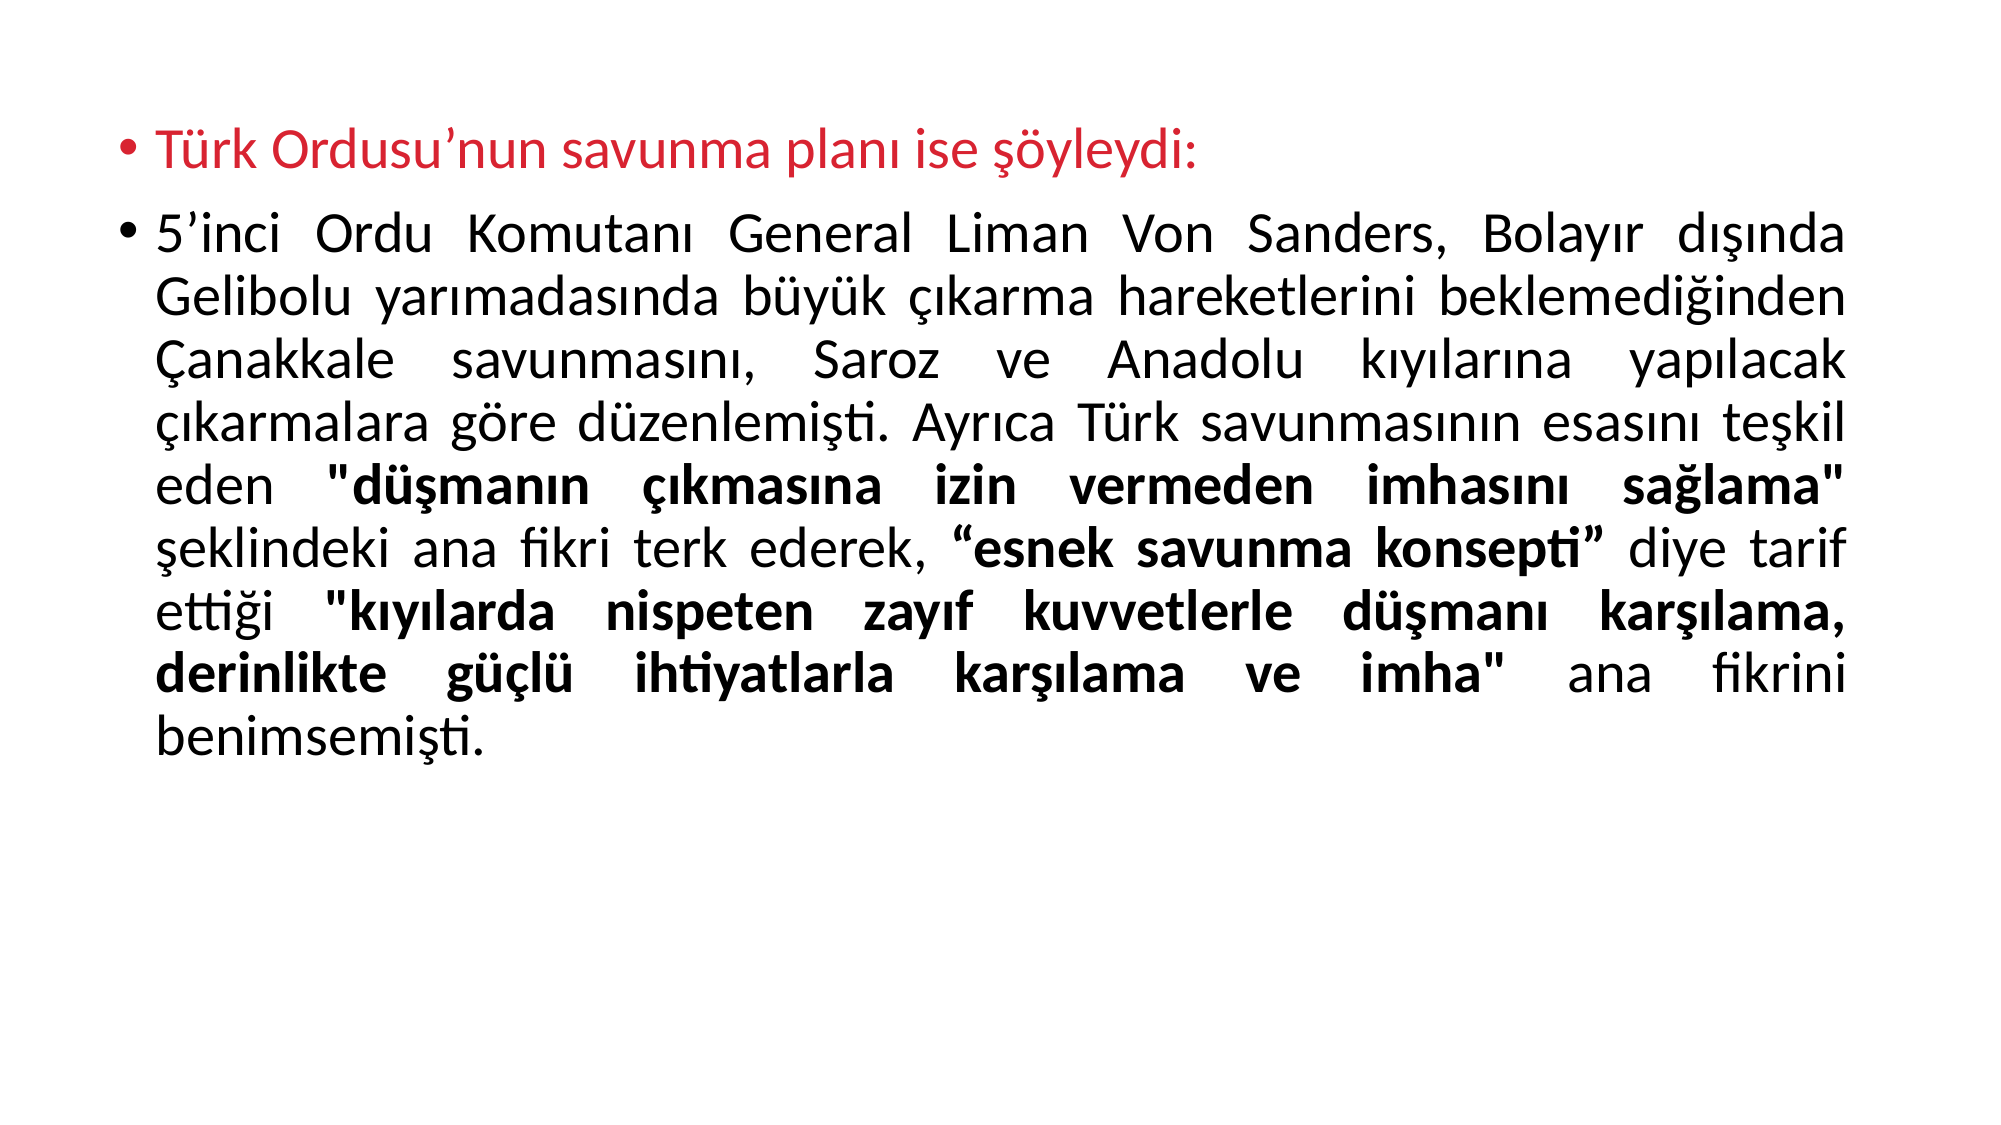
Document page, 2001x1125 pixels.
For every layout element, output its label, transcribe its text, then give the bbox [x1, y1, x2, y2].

list Türk Ordusu’nun savunma planı ise şöyleydi: 5’inci Ordu Komutanı General Liman Von Sanders, Bolayır dışında Gelibolu yarımadasında büyük çıkarma hareketlerini beklemediğinden Çanakkale savunmasını, Saroz ve Anadolu kıyılarına yapılacak çıkarmalara göre düzenlemişti. Ayrıca Türk savunmasının esasını teşkil eden "düşmanın çıkmasına izin vermeden imhasını sağlama" şeklindeki ana fikri terk ederek, “esnek savunma konsepti” diye tarif ettiği "kıyılarda nispeten zayıf kuvvetlerle düşmanı karşılama, derinlikte güçlü ihtiyatlarla karşılama ve imha" ana fikrini benimsemişti. [103, 110, 1863, 1014]
